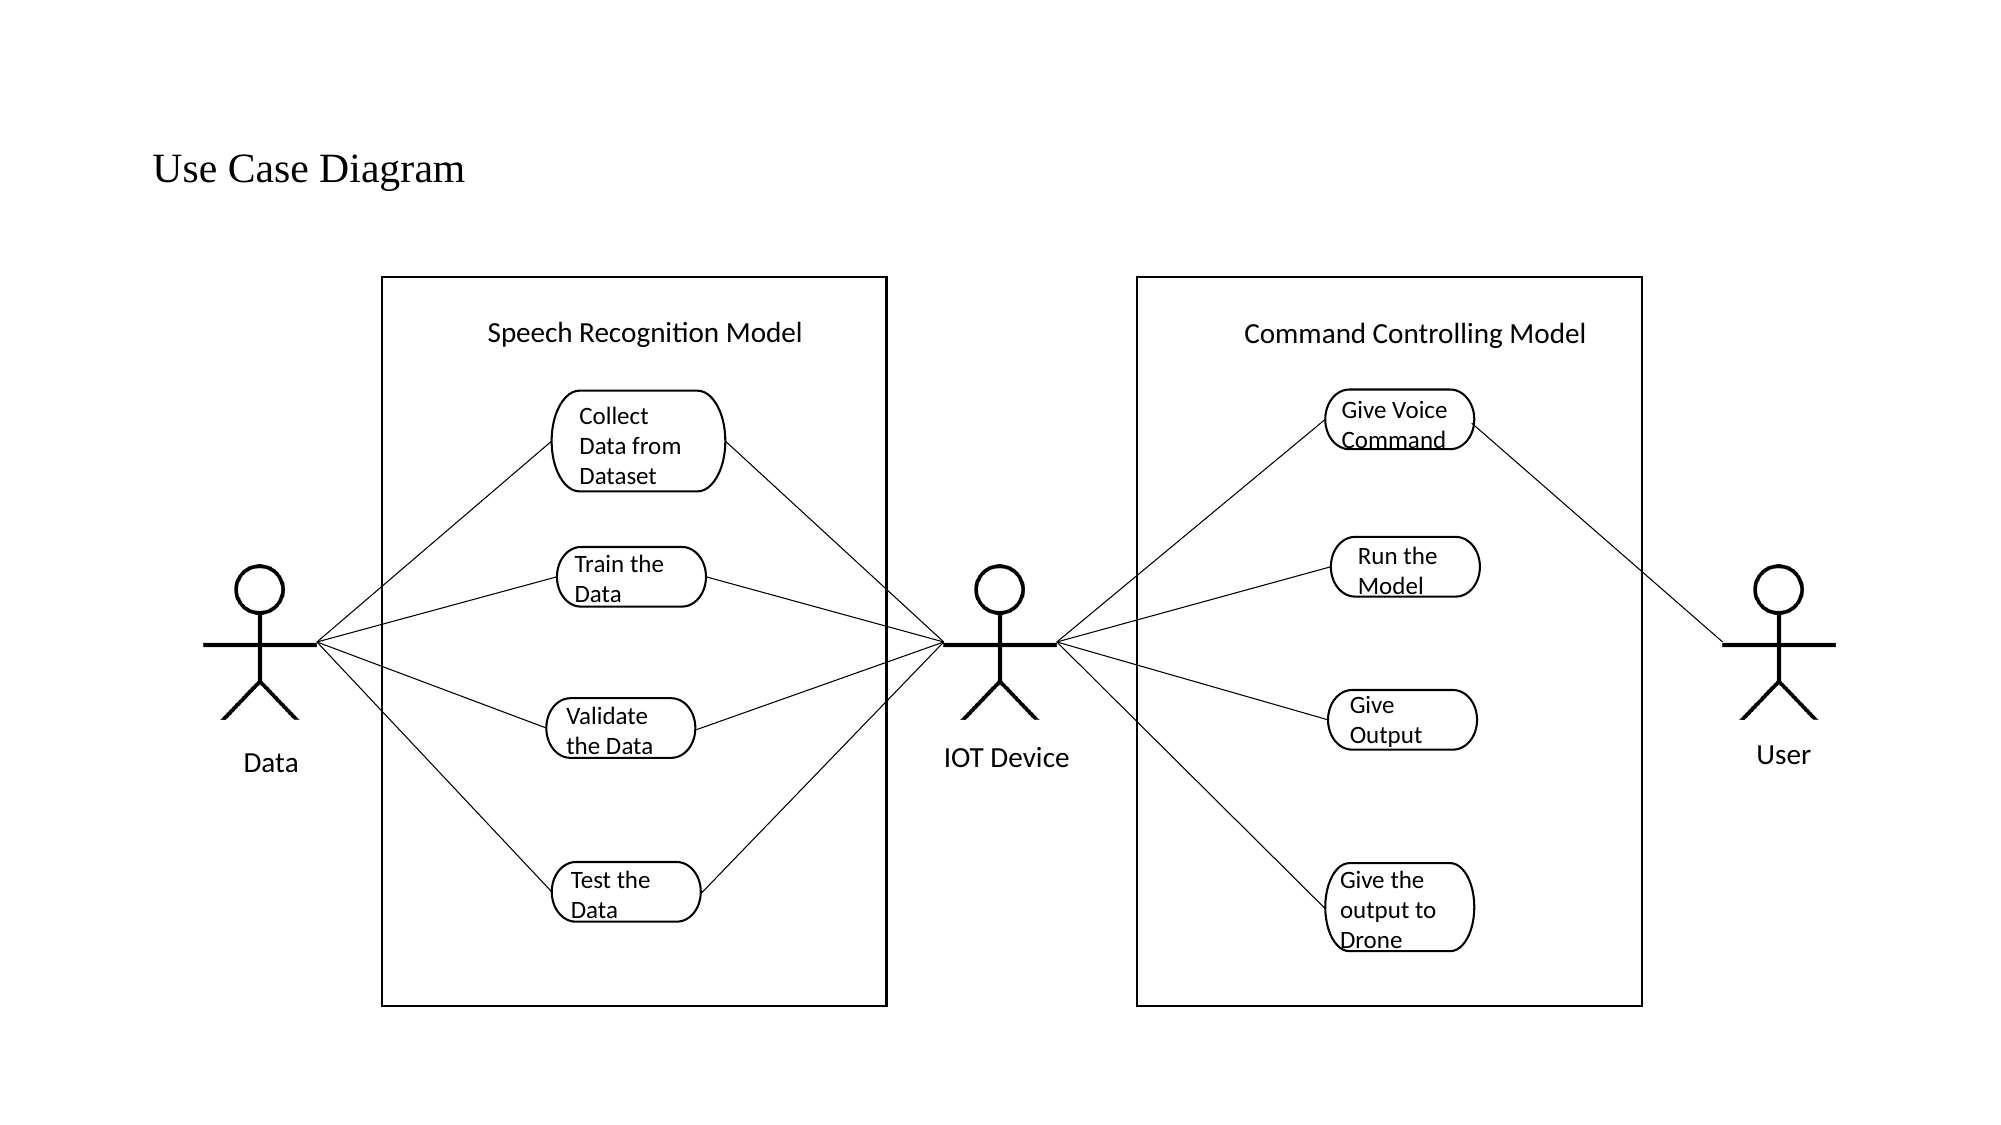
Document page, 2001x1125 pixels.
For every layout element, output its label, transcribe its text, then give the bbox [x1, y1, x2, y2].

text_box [203, 277, 1887, 1006]
title Use Case Diagram [137, 59, 1863, 278]
